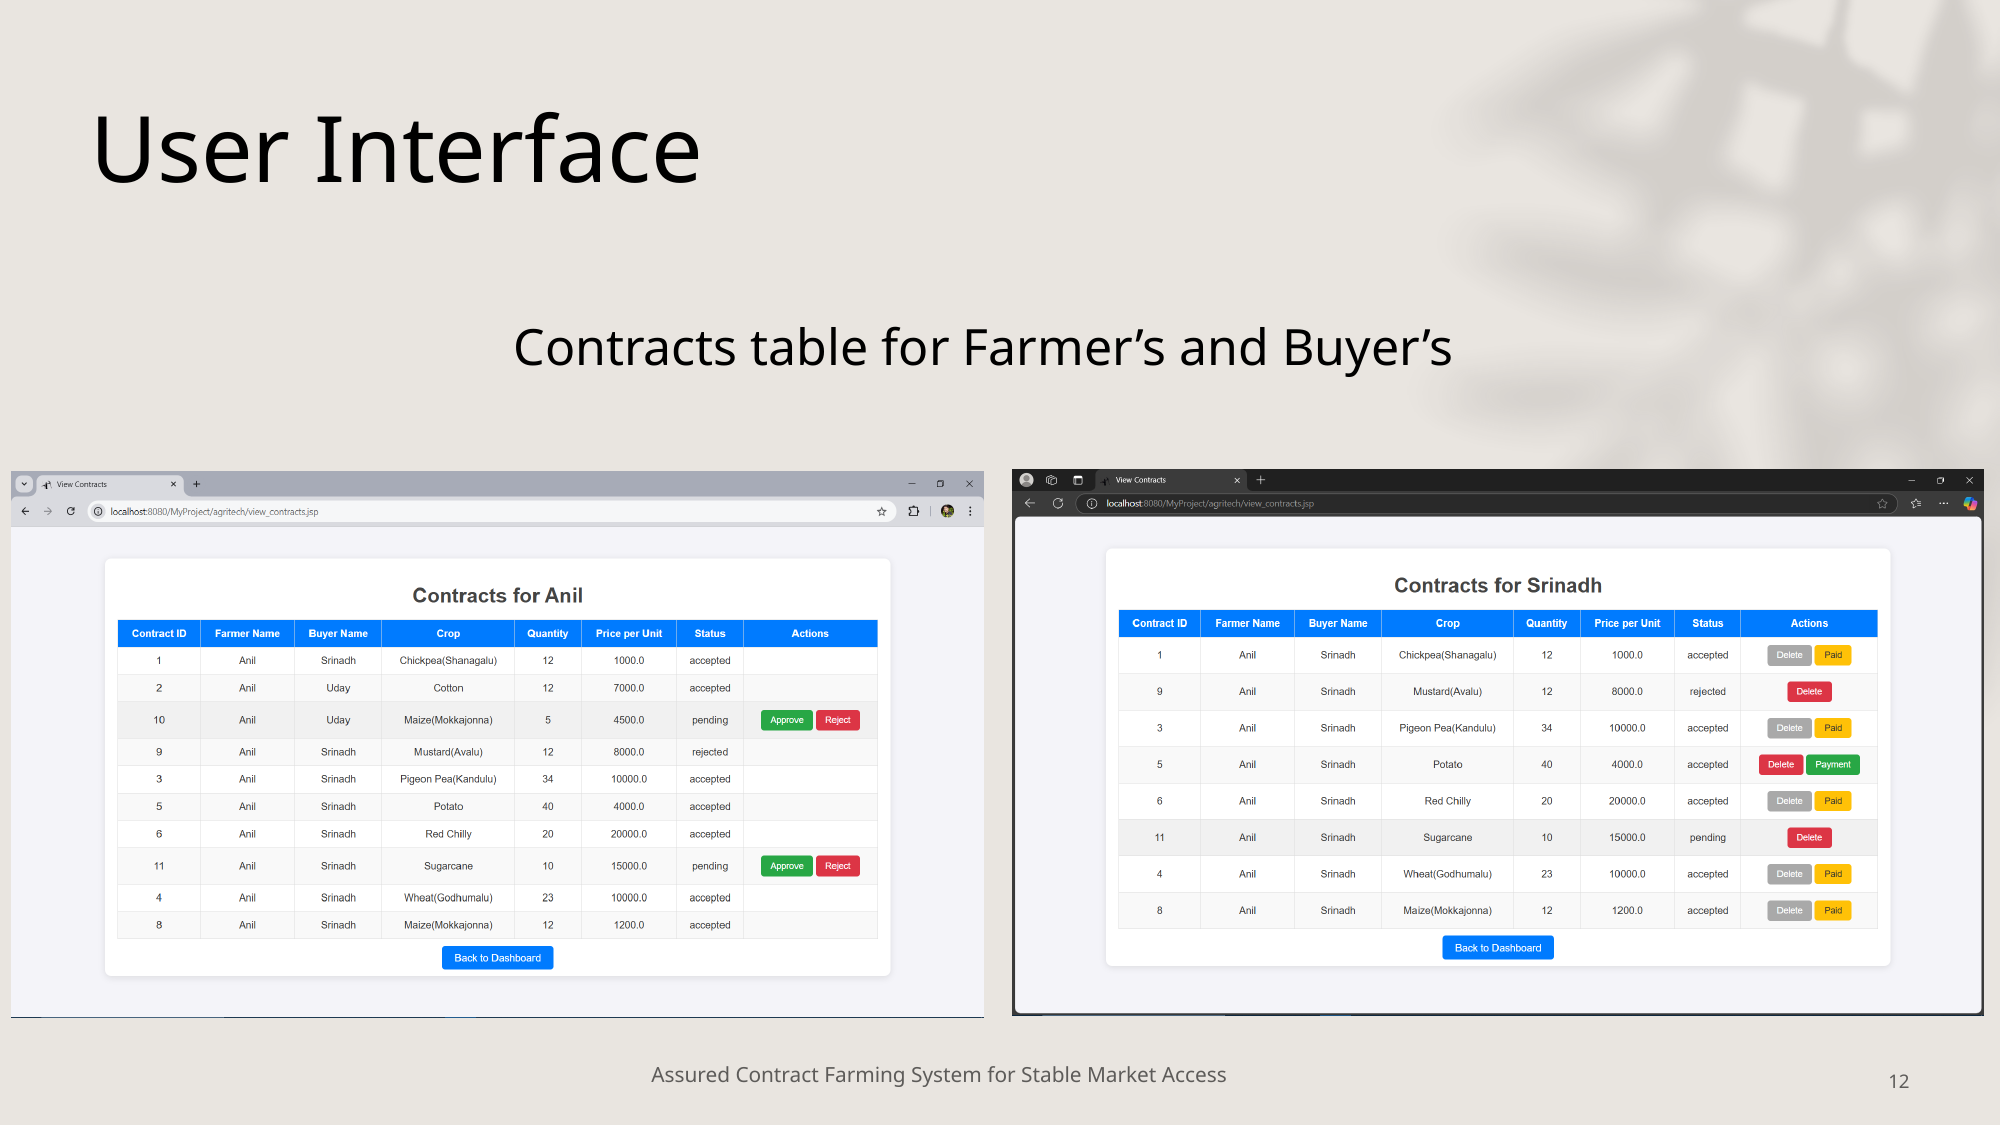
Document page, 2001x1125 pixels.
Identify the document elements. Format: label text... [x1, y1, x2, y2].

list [11, 471, 984, 1018]
list Contracts table for Farmer’s and Buyer’s [59, 248, 1909, 384]
footer Assured Contract Farming System for Stable Market Access [298, 1036, 1580, 1113]
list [1012, 469, 1984, 1017]
slide_number 12 [1580, 1052, 1925, 1113]
title User Interface [75, 36, 1925, 254]
